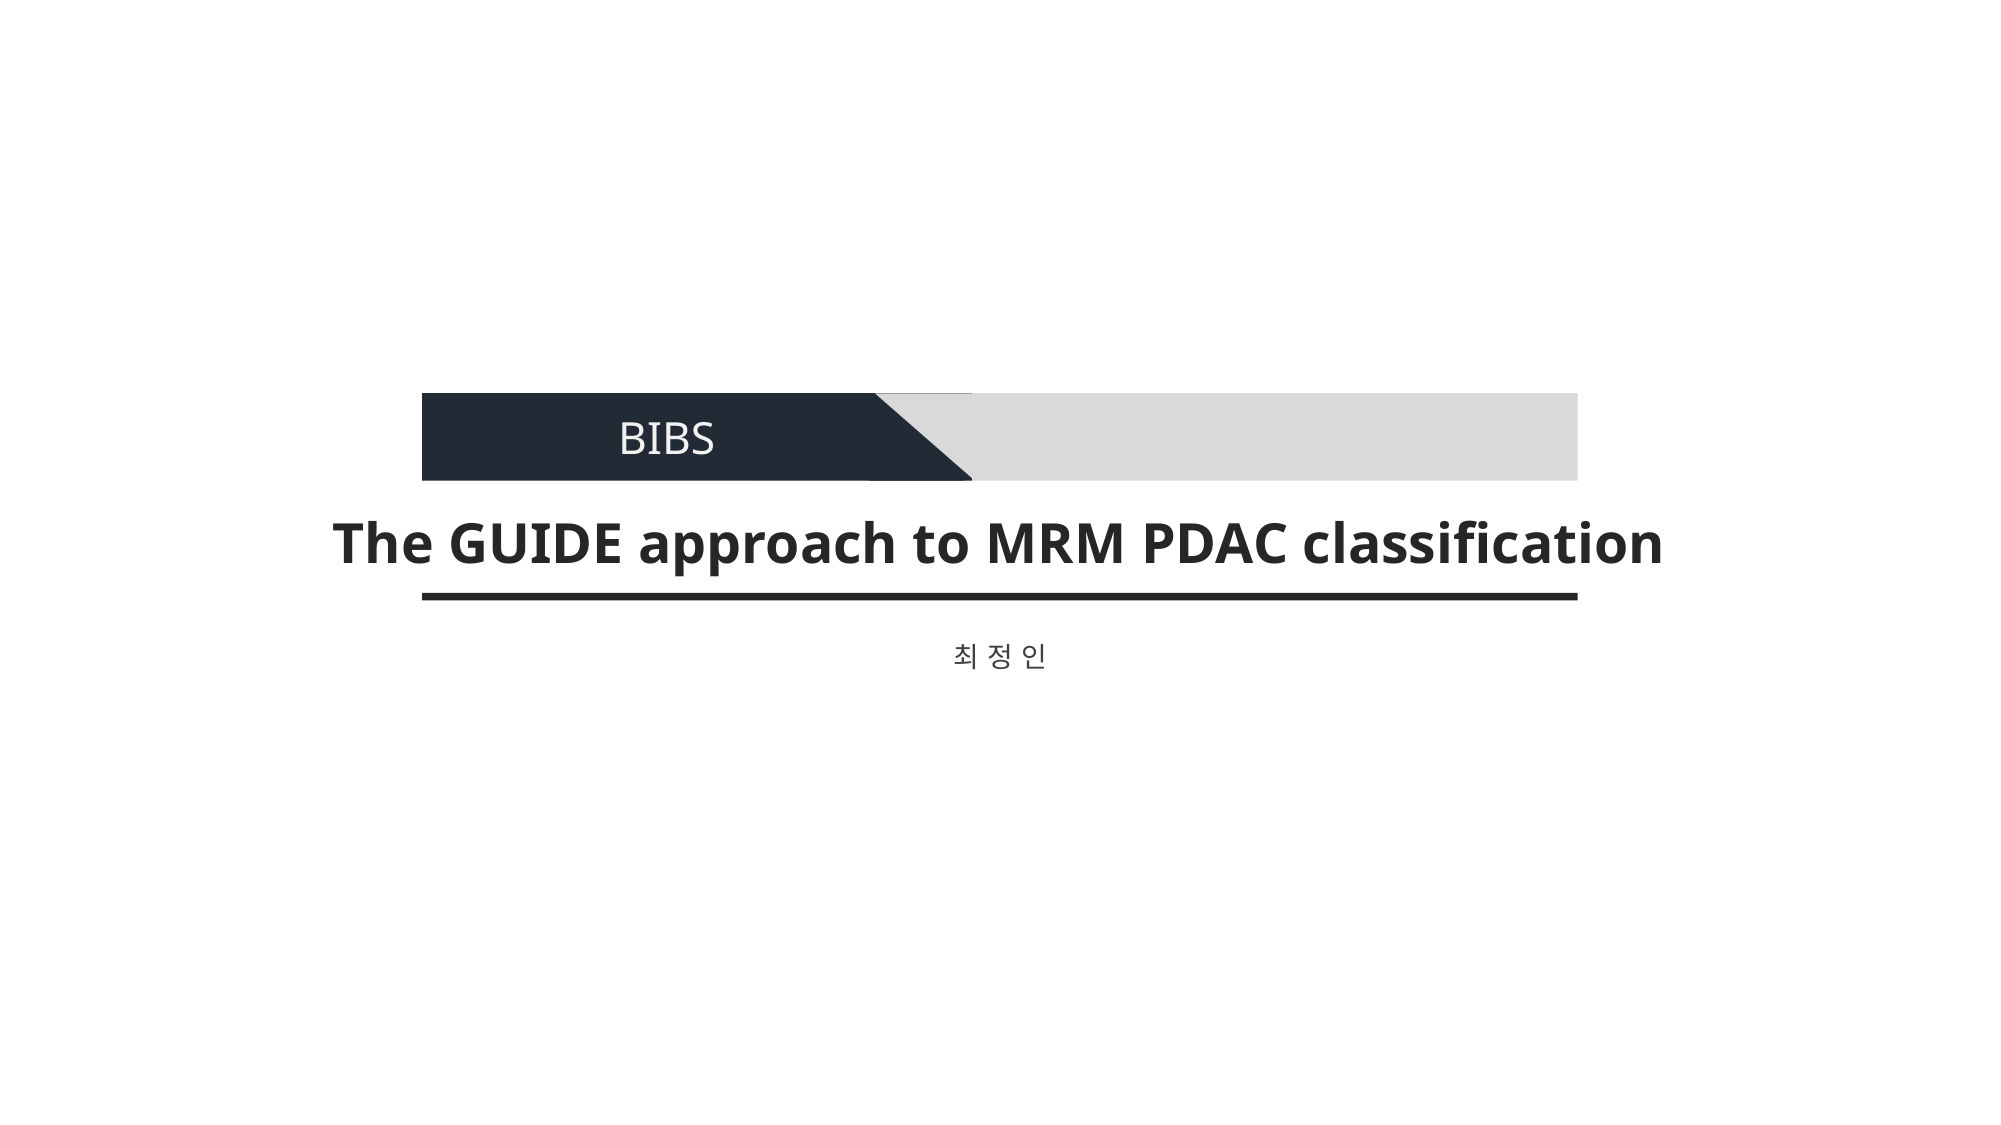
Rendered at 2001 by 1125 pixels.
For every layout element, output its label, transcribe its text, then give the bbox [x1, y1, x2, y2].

text_box [957, 471, 973, 482]
text_box [962, 471, 976, 483]
text_box [872, 392, 976, 402]
text_box BIBS [603, 402, 1069, 471]
text_box [421, 592, 1579, 601]
text_box The GUIDE approach to MRM PDAC classification [267, 500, 1733, 583]
text_box 최정인 [740, 632, 1260, 681]
text_box [868, 390, 881, 402]
text_box [421, 392, 868, 482]
text_box [976, 392, 1579, 482]
text_box [868, 471, 967, 482]
